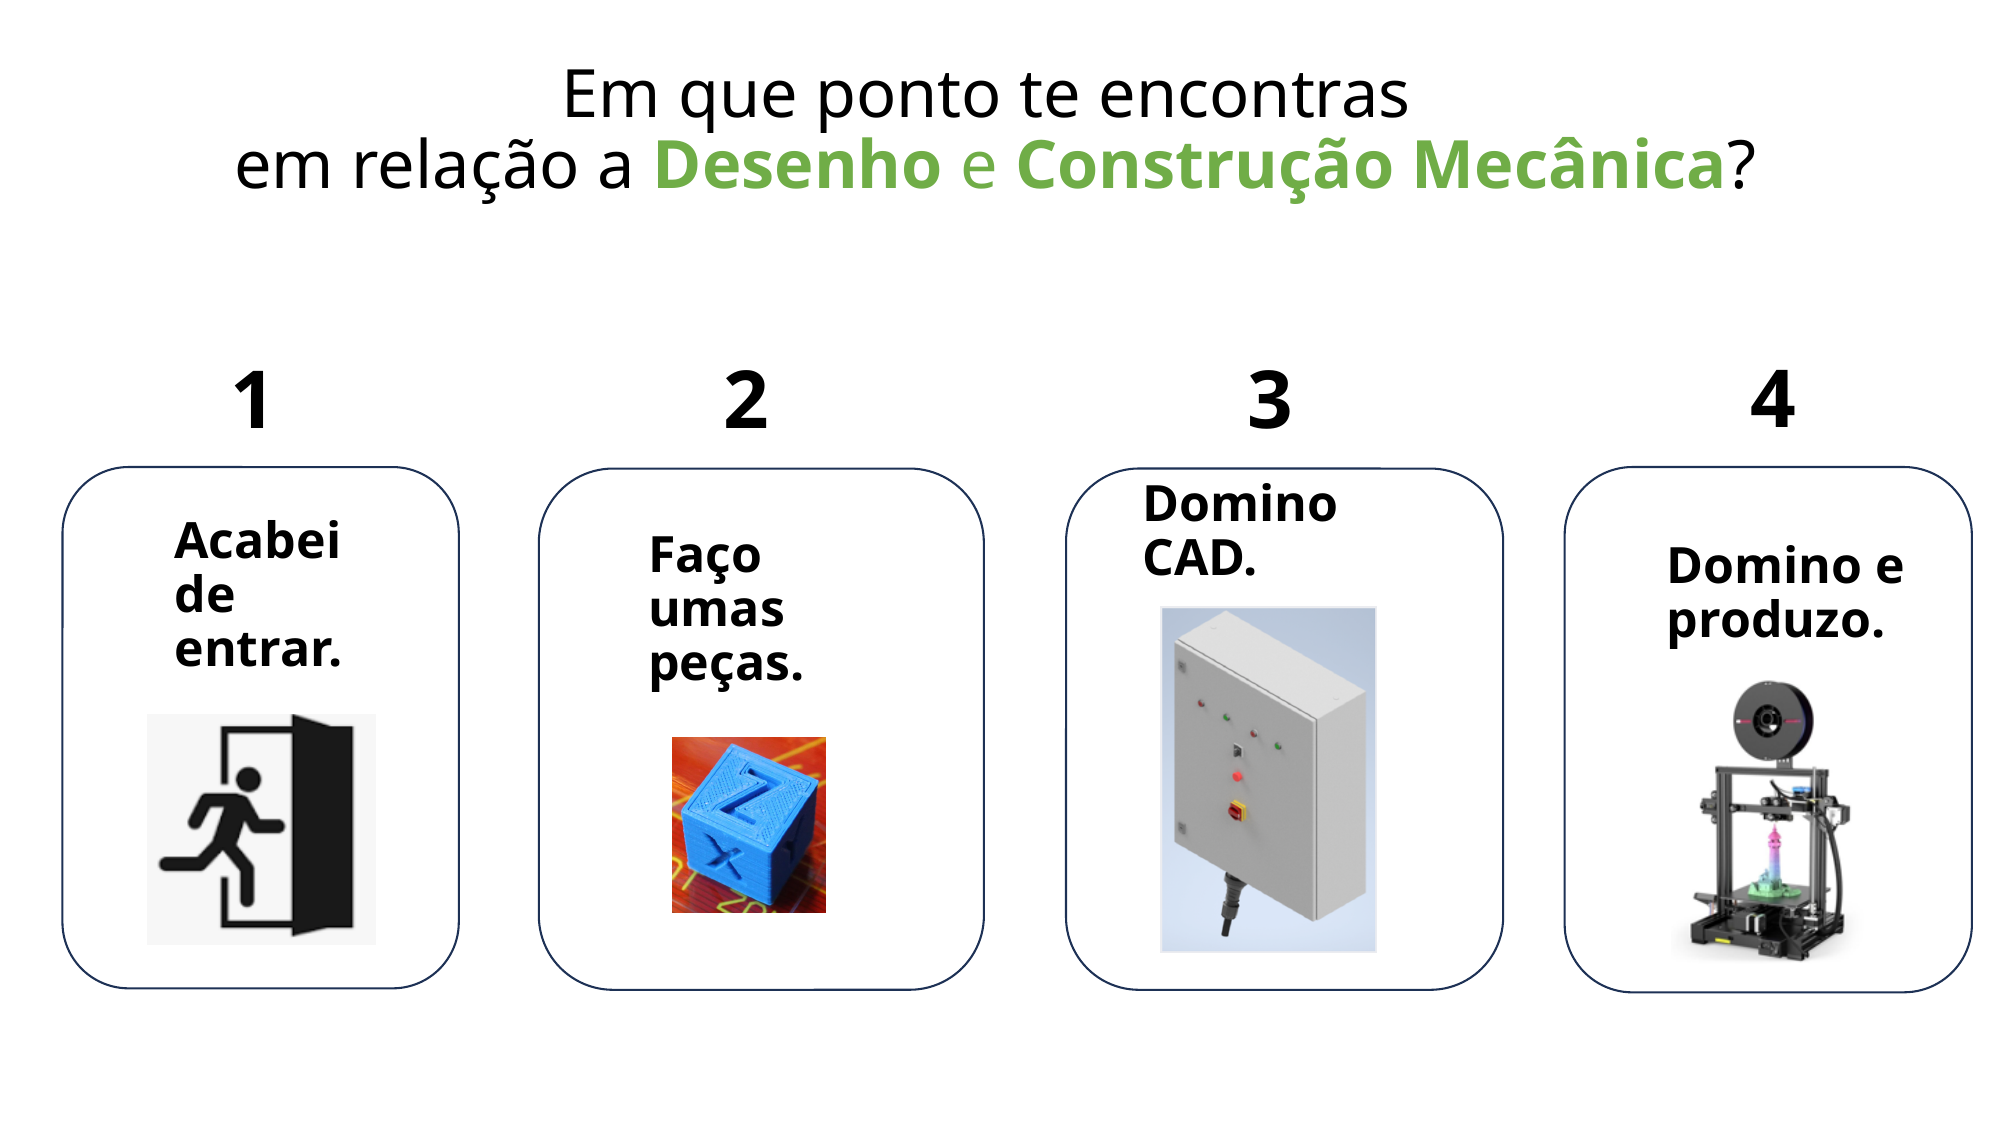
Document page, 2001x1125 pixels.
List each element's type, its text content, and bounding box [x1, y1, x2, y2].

text_box 3 [1232, 351, 1341, 454]
picture [1160, 606, 1377, 953]
text_box 2 [708, 351, 817, 454]
text_box 4 [1735, 350, 1845, 453]
text_box [1563, 465, 1973, 994]
text_box 1 [215, 351, 323, 454]
text_box Faço umas peças. [633, 488, 906, 732]
picture [671, 737, 826, 913]
text_box Domino CAD. [1127, 458, 1460, 607]
picture [147, 714, 376, 945]
title Em que ponto te encontras em relação a Desenho e Construção Mecânica? [62, 50, 1929, 213]
text_box Acabei de entrar. [159, 484, 413, 709]
text_box [537, 467, 985, 991]
text_box [61, 465, 460, 990]
text_box Domino e produzo. [1651, 472, 1929, 716]
text_box [1064, 468, 1505, 991]
picture [1670, 671, 1864, 975]
